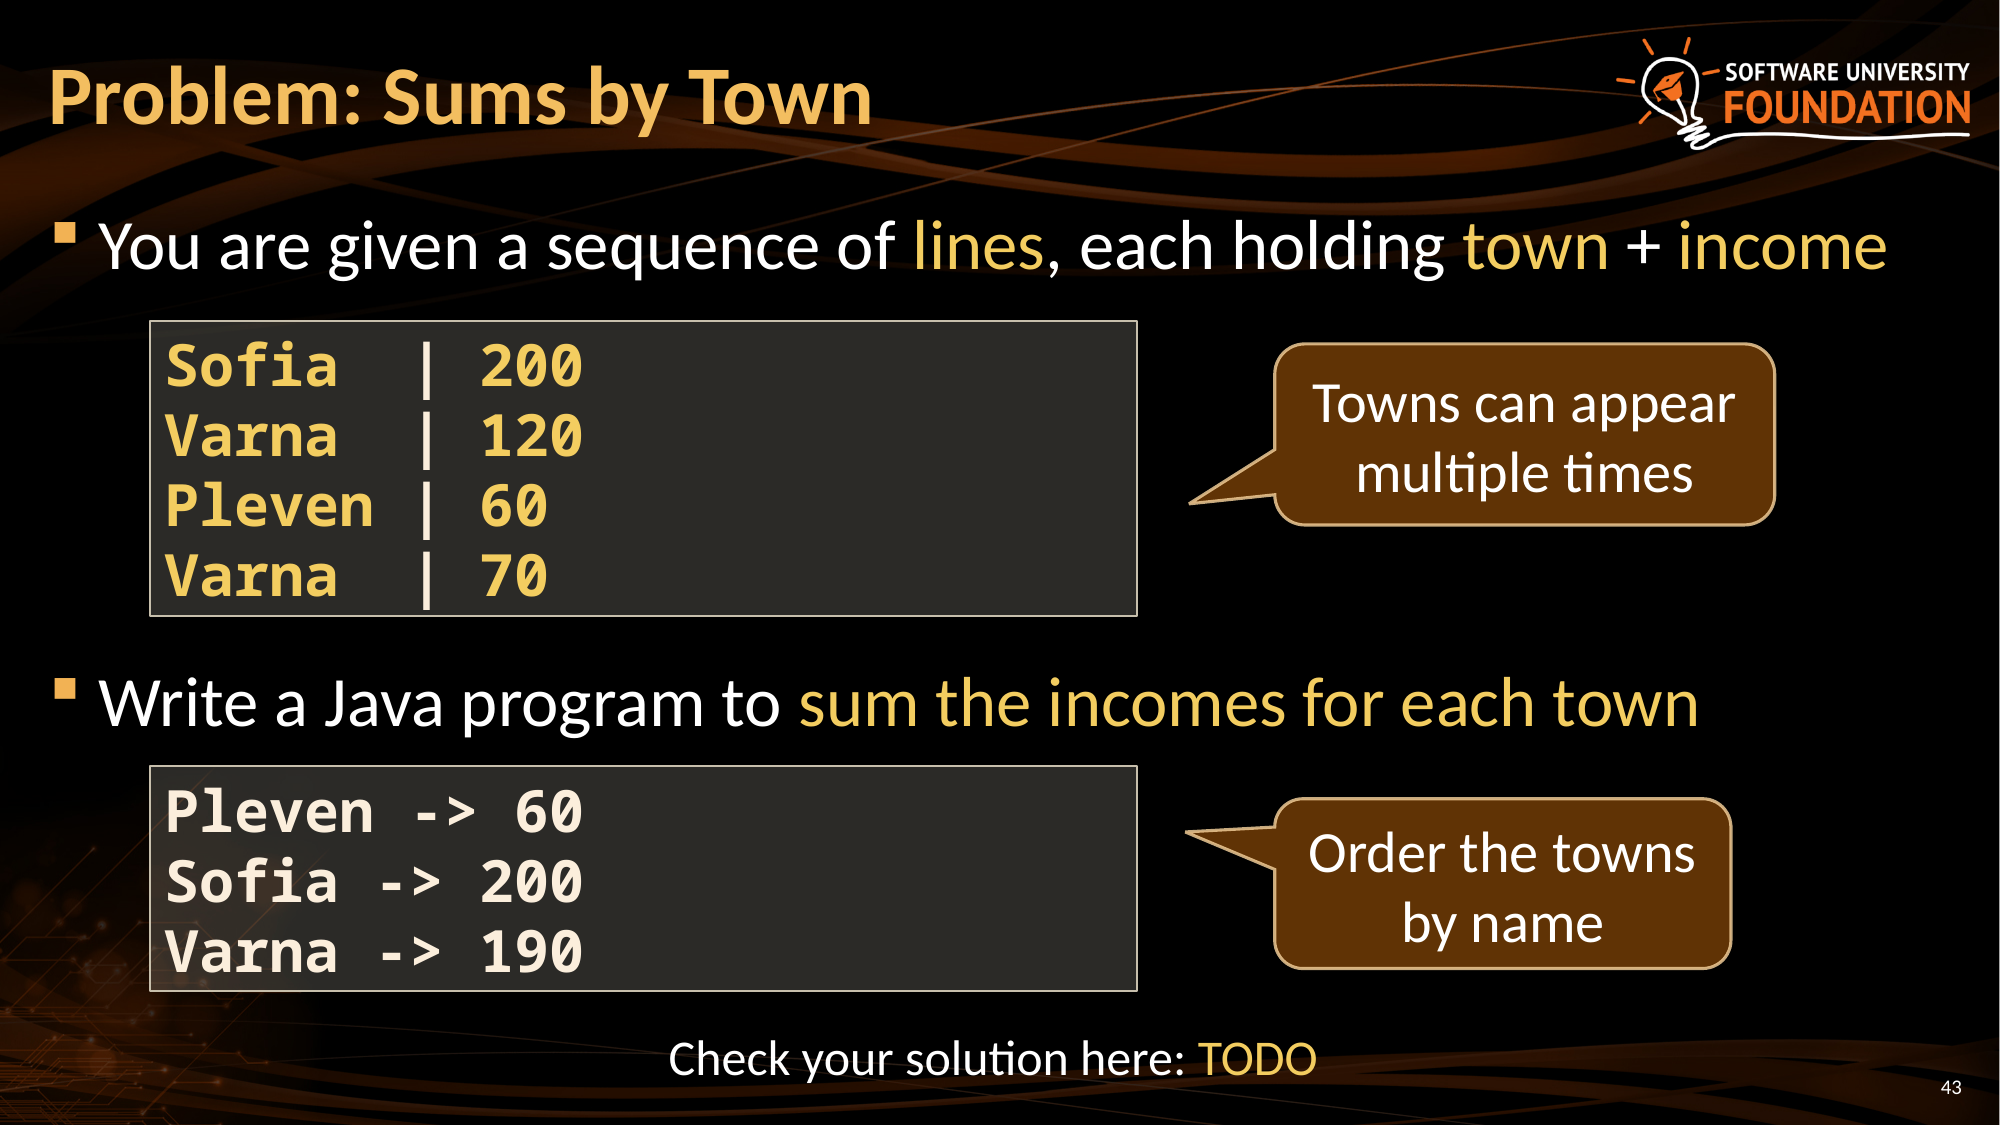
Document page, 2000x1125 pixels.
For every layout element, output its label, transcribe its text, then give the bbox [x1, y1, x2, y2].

text_box Order the towns by name [1184, 797, 1732, 970]
list You are given a sequence of lines, each holding town + income Write a Java program to sum the incomes for each town [31, 188, 1968, 1103]
picture [0, 0, 2000, 1125]
text_box Check your solution here: TODO [127, 1017, 1859, 1093]
text_box Towns can appear multiple times [1188, 342, 1776, 527]
text_box Sofia | 200 Varna | 120 Pleven | 60 Varna | 70 [149, 320, 1138, 616]
text_box Pleven -> 60 Sofia -> 200 Varna -> 190 [149, 766, 1138, 992]
title Problem: Sums by Town [30, 6, 1602, 189]
